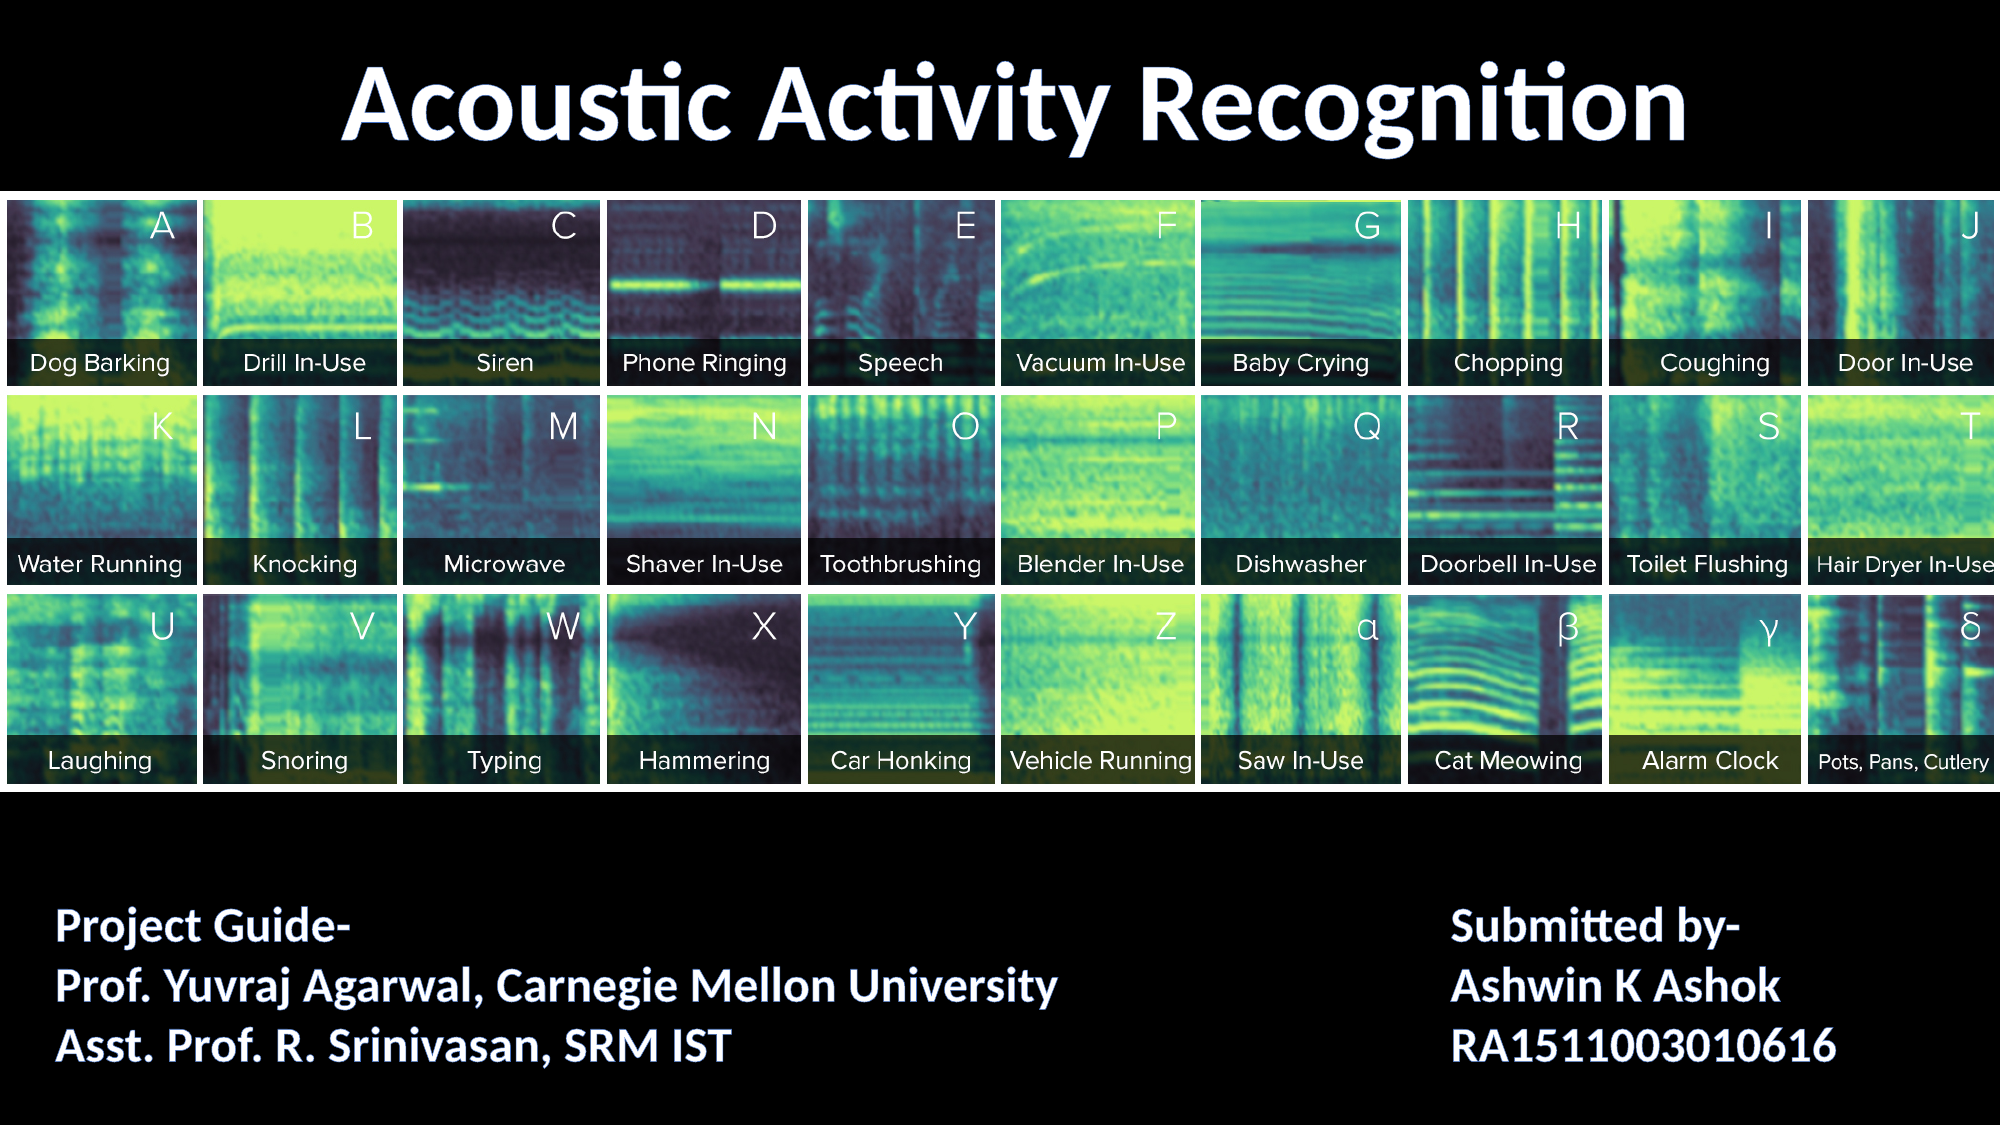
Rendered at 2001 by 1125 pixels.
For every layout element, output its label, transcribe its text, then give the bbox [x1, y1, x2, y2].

picture [0, 191, 2000, 792]
text_box Submitted by- Ashwin K Ashok RA1511003010616 [1435, 884, 1853, 1080]
text_box Project Guide- Prof. Yuvraj Agarwal, Carnegie Mellon University Asst. Prof. R. Srinivasan, SRM IST [40, 884, 1232, 1080]
text_box Acoustic Activity Recognition [325, 20, 1732, 170]
